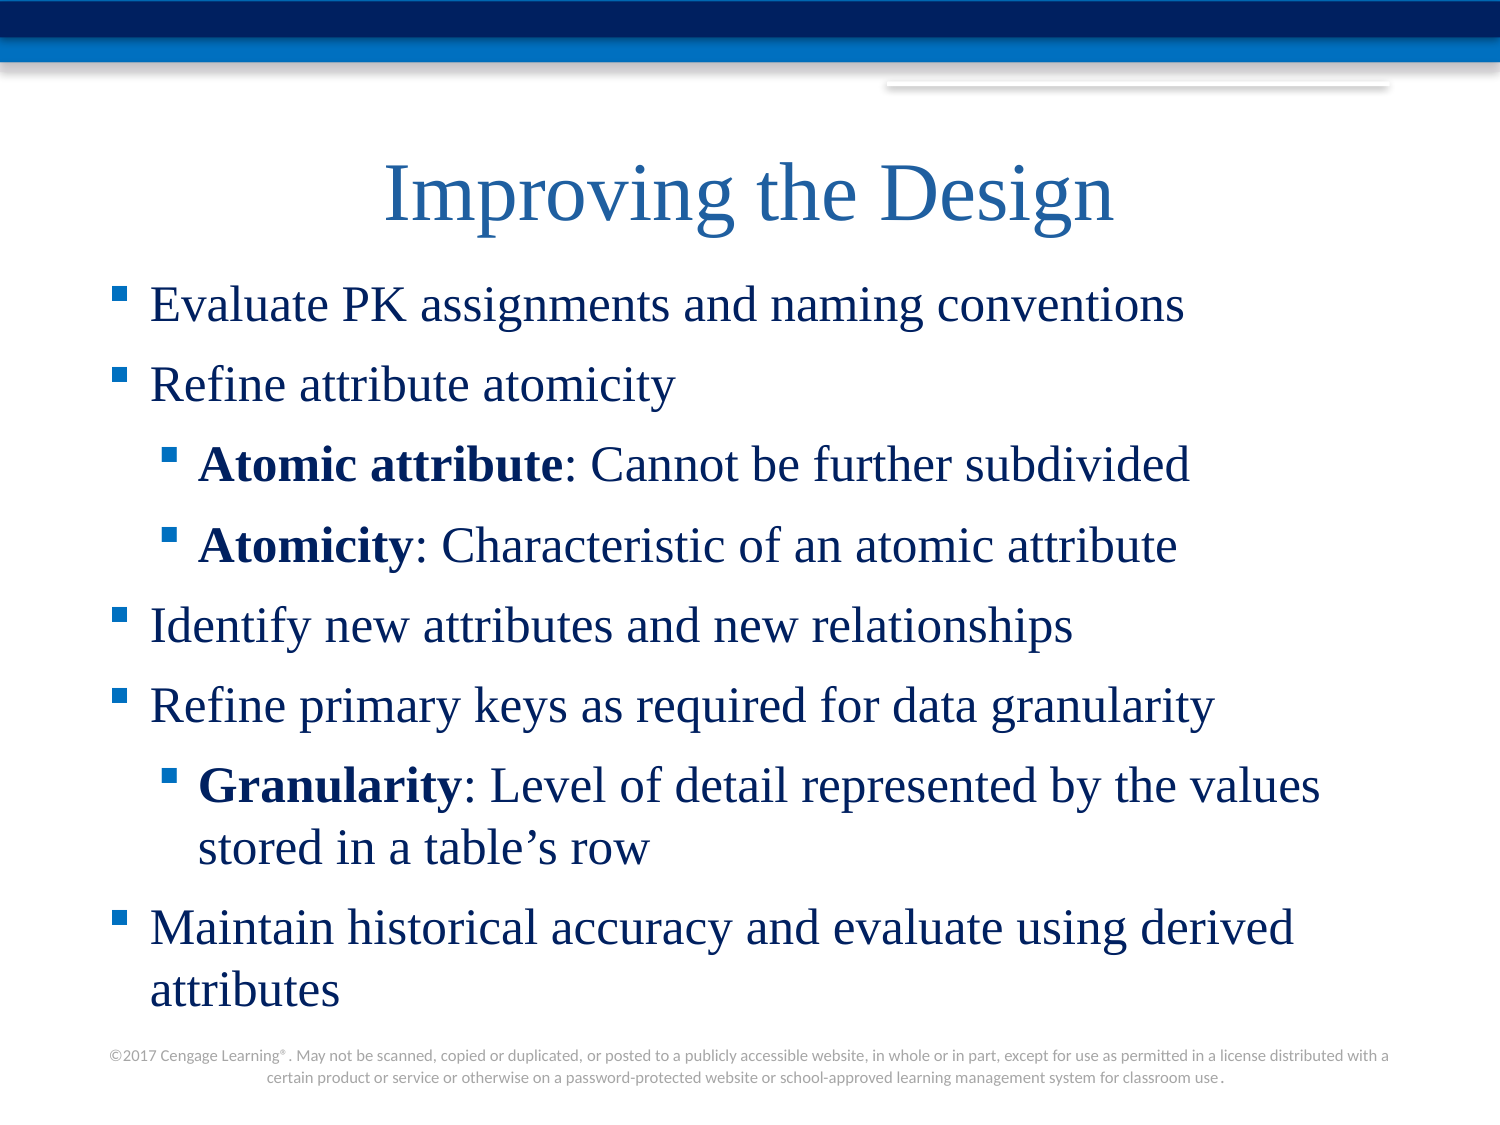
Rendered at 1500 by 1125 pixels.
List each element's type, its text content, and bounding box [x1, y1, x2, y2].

list Evaluate PK assignments and naming conventions Refine attribute atomicity Atomic attribute: Cannot be further subdivided Atomicity: Characteristic of an atomic attribute Identify new attributes and new relationships Refine primary keys as required for data granularity Granularity: Level of detail represented by the values stored in a table’s row Maintain historical accuracy and evaluate using derived attributes [75, 262, 1425, 1066]
title Improving the Design [75, 50, 1425, 225]
